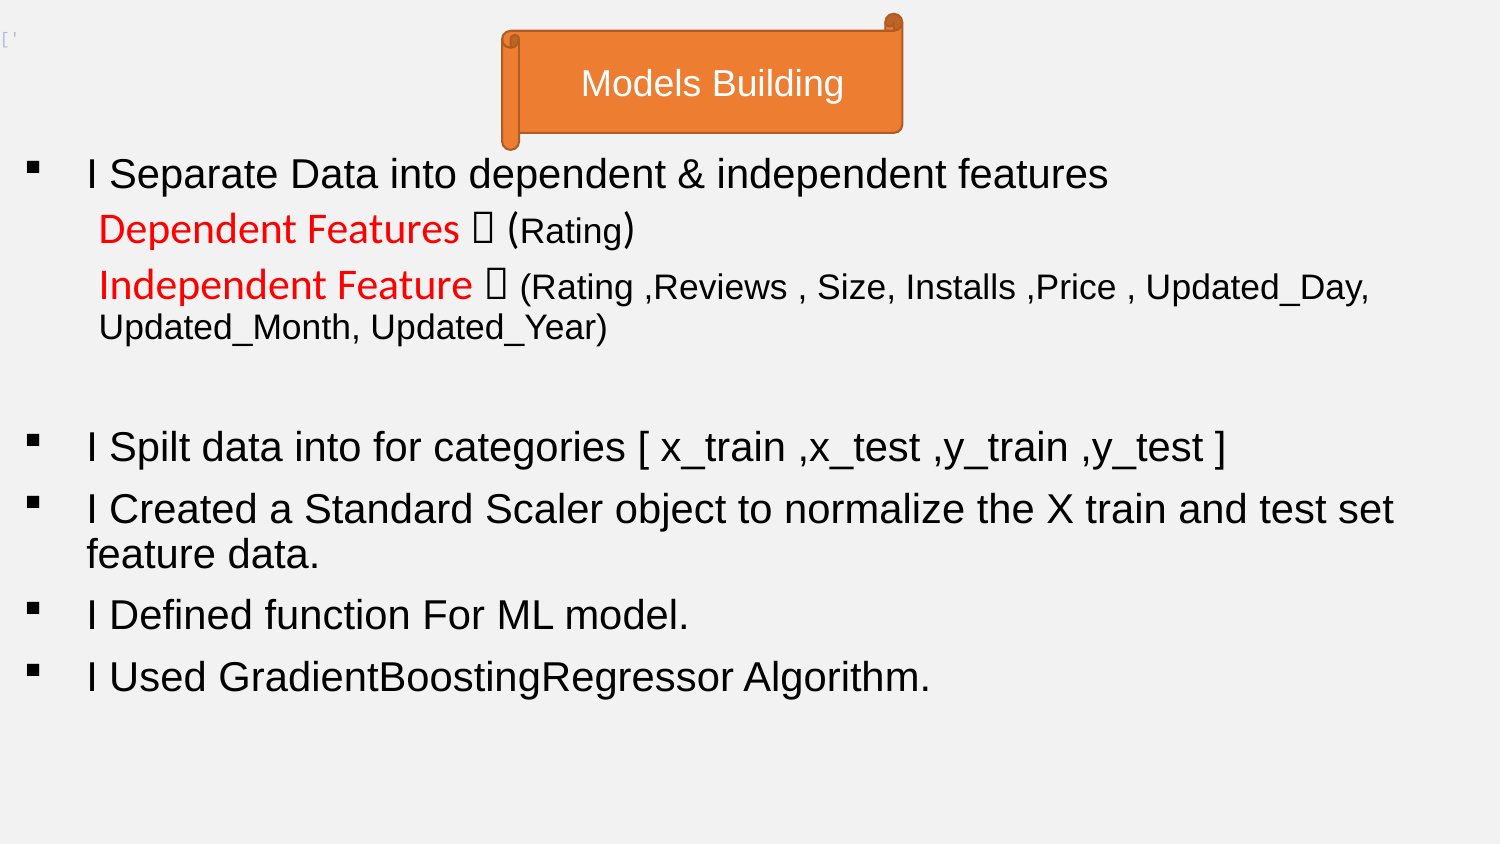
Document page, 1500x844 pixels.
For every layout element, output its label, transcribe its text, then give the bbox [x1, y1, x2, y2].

list I Separate Data into dependent & independent features Dependent Features  (Rating) Independent Feature  (Rating ,Reviews , Size, Installs ,Price , Updated_Day, Updated_Month, Updated_Year) I Spilt data into for categories [ x_train ,x_test ,y_train ,y_test ] I Created a Standard Scaler object to normalize the X train and test set feature data. I Defined function For ML model. I Used GradientBoostingRegressor Algorithm. [0, 0, 1500, 844]
text_box Models Building [501, 12, 904, 151]
text_box [' [0, 27, 24, 48]
